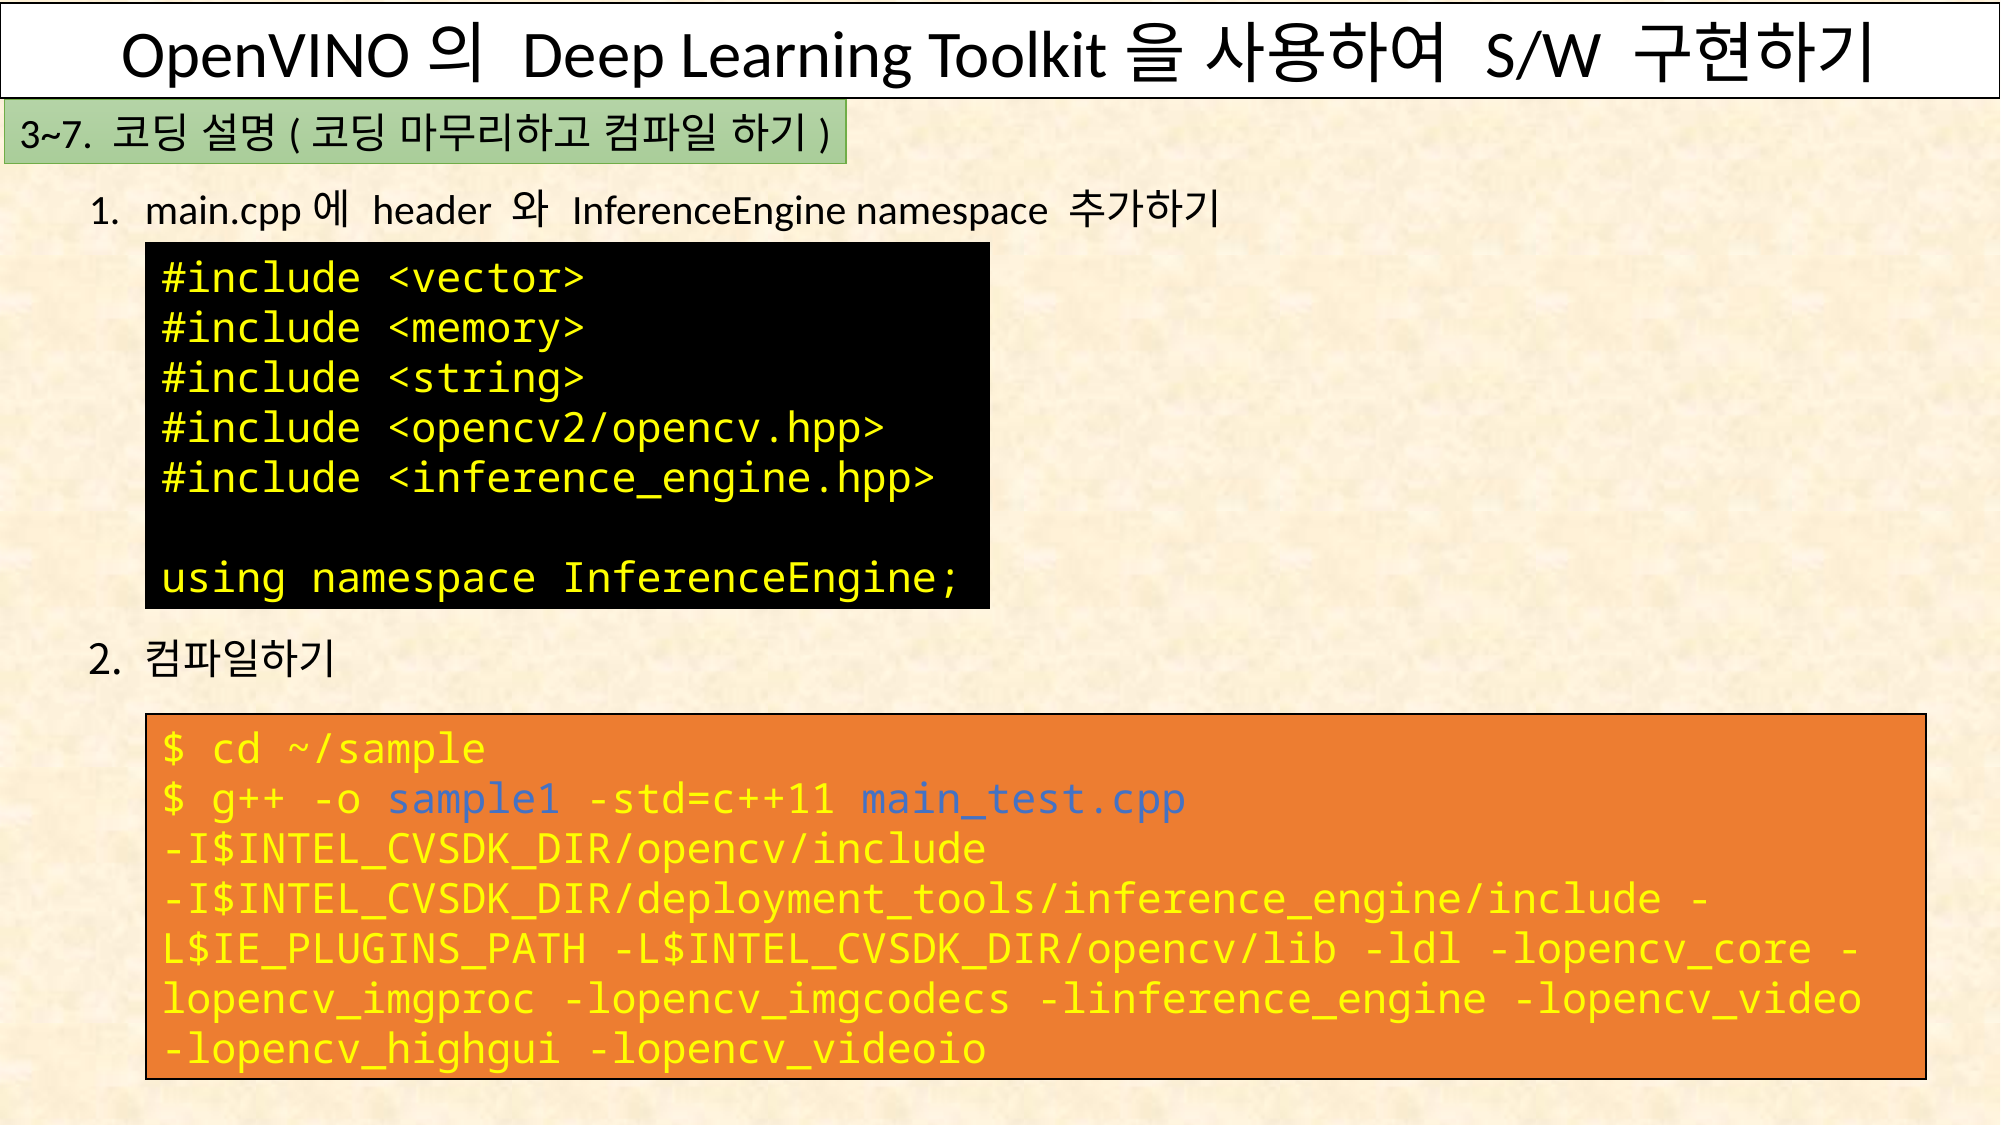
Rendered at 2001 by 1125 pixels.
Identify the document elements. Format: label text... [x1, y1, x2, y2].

text_box $ cd ~/sample $ g++ -o sample1 -std=c++11 main_test.cpp -I$INTEL_CVSDK_DIR/opencv/include -I$INTEL_CVSDK_DIR/deployment_tools/inference_engine/include -L$IE_PLUGINS_PATH -L$INTEL_CVSDK_DIR/opencv/lib -ldl -lopencv_core -lopencv_imgproc -lopencv_imgcodecs -linference_engine -lopencv_video -lopencv_highgui -lopencv_videoio [145, 713, 1927, 1080]
text_box 3~7. 코딩 설명(코딩 마무리하고 컴파일 하기) [4, 99, 847, 164]
picture [0, 0, 2001, 1125]
text_box #include <vector> #include <memory> #include <string> #include <opencv2/opencv.hpp> #include <inference_engine.hpp> using namespace InferenceEngine; [145, 242, 990, 609]
text_box OpenVINO의 Deep Learning Toolkit을 사용하여 S/W 구현하기 [0, 2, 2000, 99]
text_box main.cpp에 header 와 InferenceEngine namespace 추가하기 컴파일하기 [73, 175, 1521, 741]
